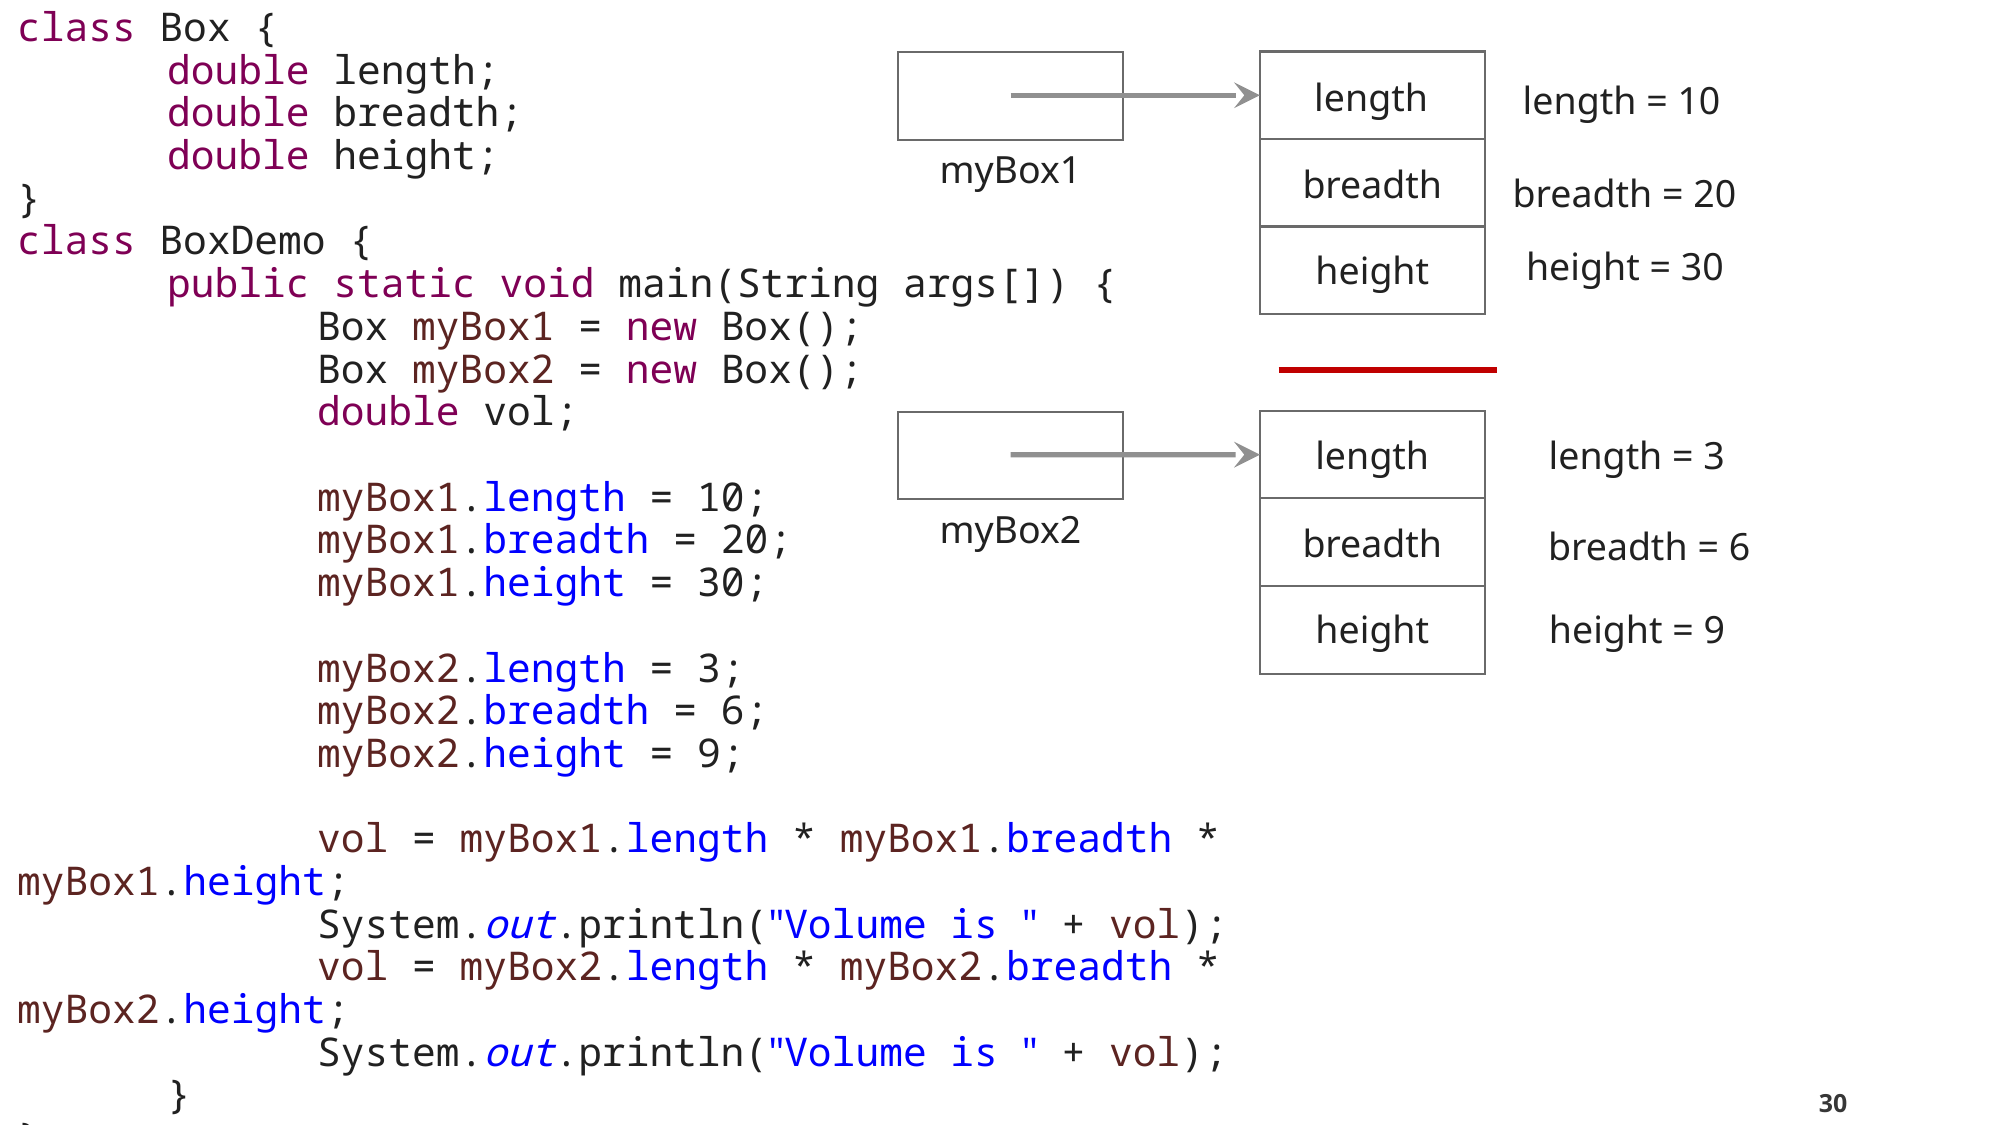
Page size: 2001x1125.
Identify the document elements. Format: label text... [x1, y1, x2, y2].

text_box height = 9 [1533, 598, 1740, 659]
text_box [1259, 410, 1485, 674]
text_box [898, 52, 1260, 200]
text_box length = 3 [1533, 424, 1740, 485]
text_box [898, 411, 1260, 560]
text_box height = 30 [1511, 235, 1739, 296]
text_box length = 10 [1485, 69, 1789, 130]
text_box breadth = 6 [1533, 515, 1766, 576]
text_box class Box { double length; double breadth; double height; } class BoxDemo { public static void main(String args[]) { Box myBox1 = new Box(); Box myBox2 = new Box(); double vol; myBox1.length = 10; myBox1.breadth = 20; myBox1.height = 30; myBox2.length = 3; myBox2.breadth = 6; myBox2.height = 9; vol = myBox1.length * myBox1.breadth * myBox1.height; System.out.println("Volume is " + vol); vol = myBox2.length * myBox2.breadth * myBox2.height; System.out.println("Volume is " + vol); } } [2, 0, 1503, 1125]
text_box breadth = 20 [1497, 162, 1752, 222]
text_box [1259, 51, 1485, 315]
